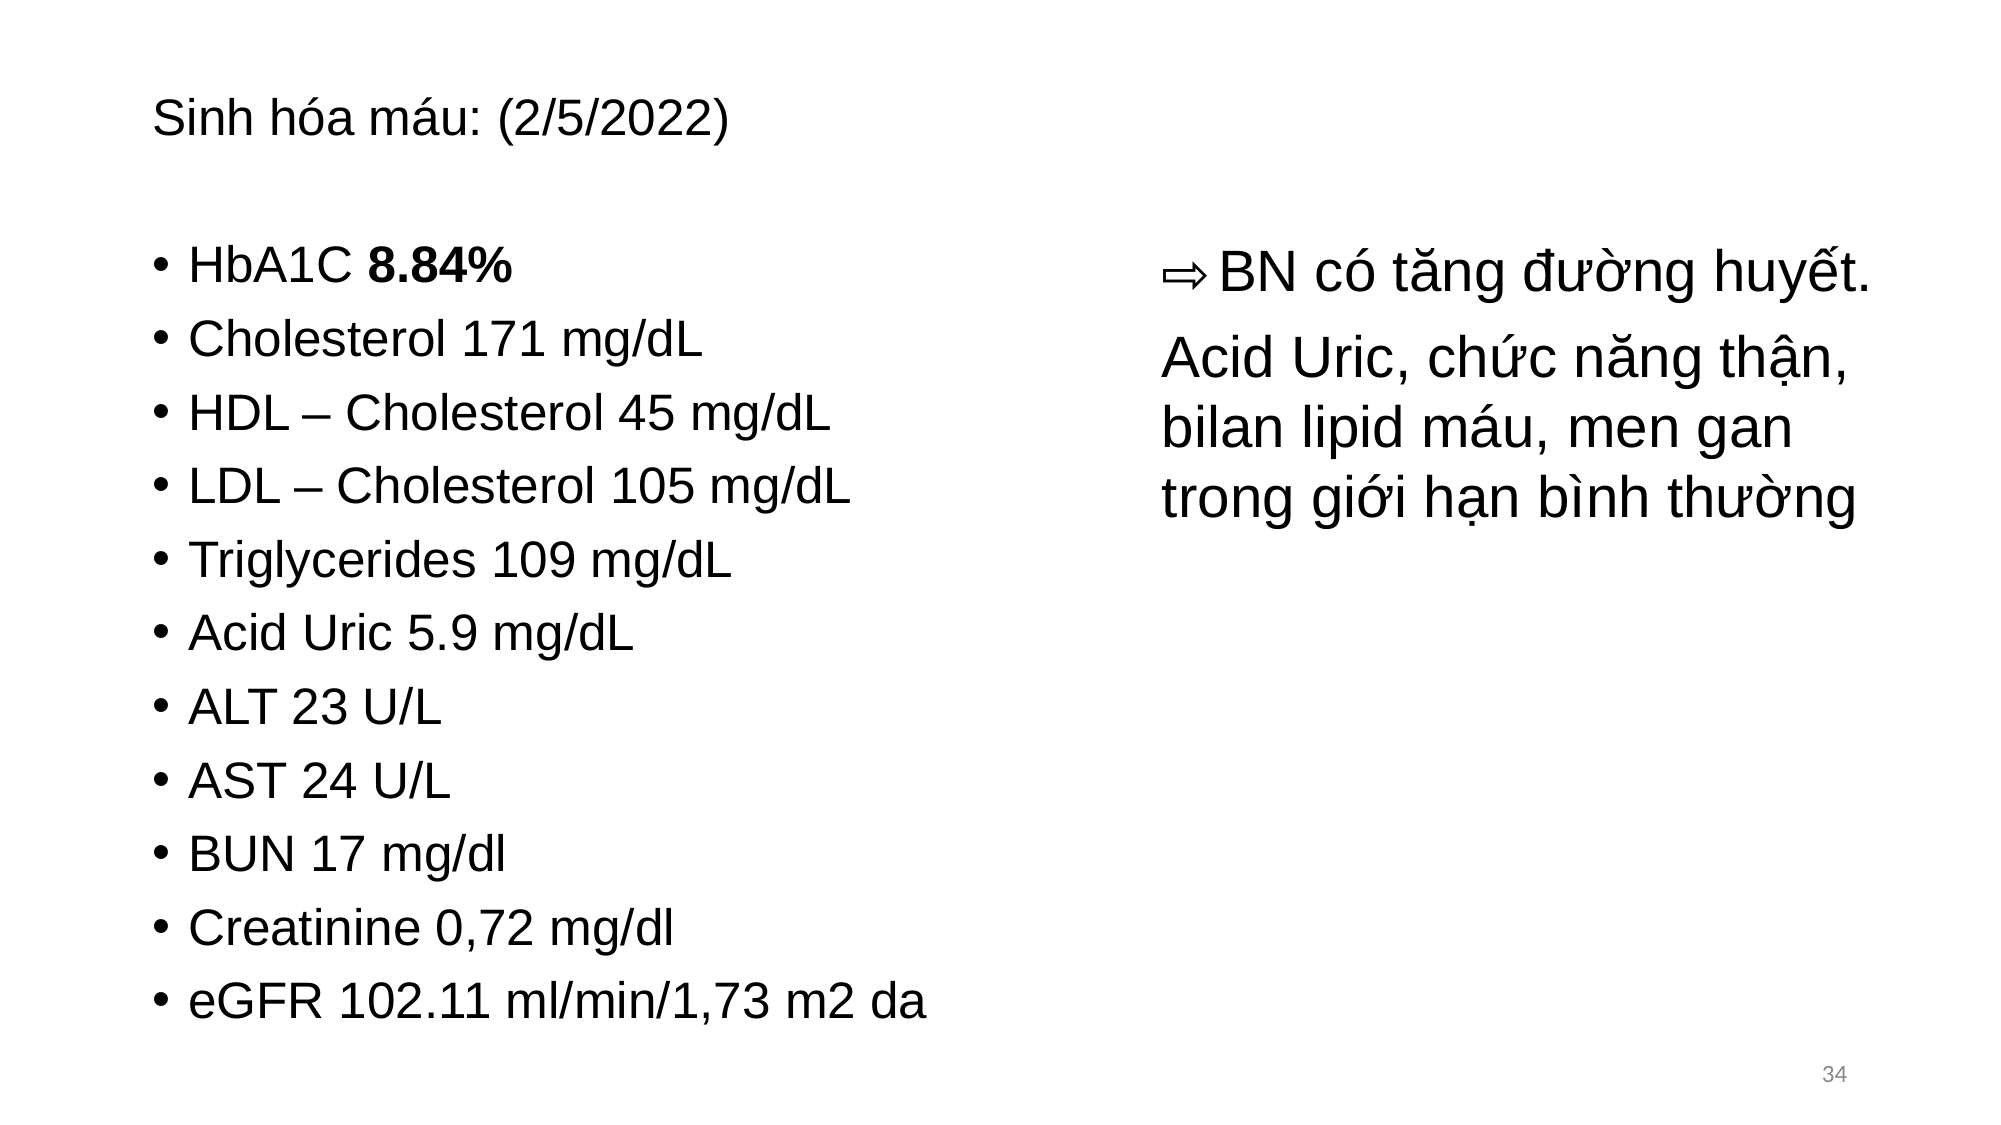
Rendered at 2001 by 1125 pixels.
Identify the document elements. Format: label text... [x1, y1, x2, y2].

slide_number ‹#› [1412, 1042, 1863, 1103]
list Sinh hóa máu: (2/5/2022) HbA1C 8.84% Cholesterol 171 mg/dL HDL – Cholesterol 45 mg/dL LDL – Cholesterol 105 mg/dL Triglycerides 109 mg/dL Acid Uric 5.9 mg/dL ALT 23 U/L AST 24 U/L BUN 17 mg/dl Creatinine 0,72 mg/dl eGFR 102.11 ml/min/1,73 m2 da [137, 84, 1102, 1043]
text_box BN có tăng đường huyết. Acid Uric, chức năng thận, bilan lipid máu, men gan trong giới hạn bình thường [1146, 220, 1919, 537]
